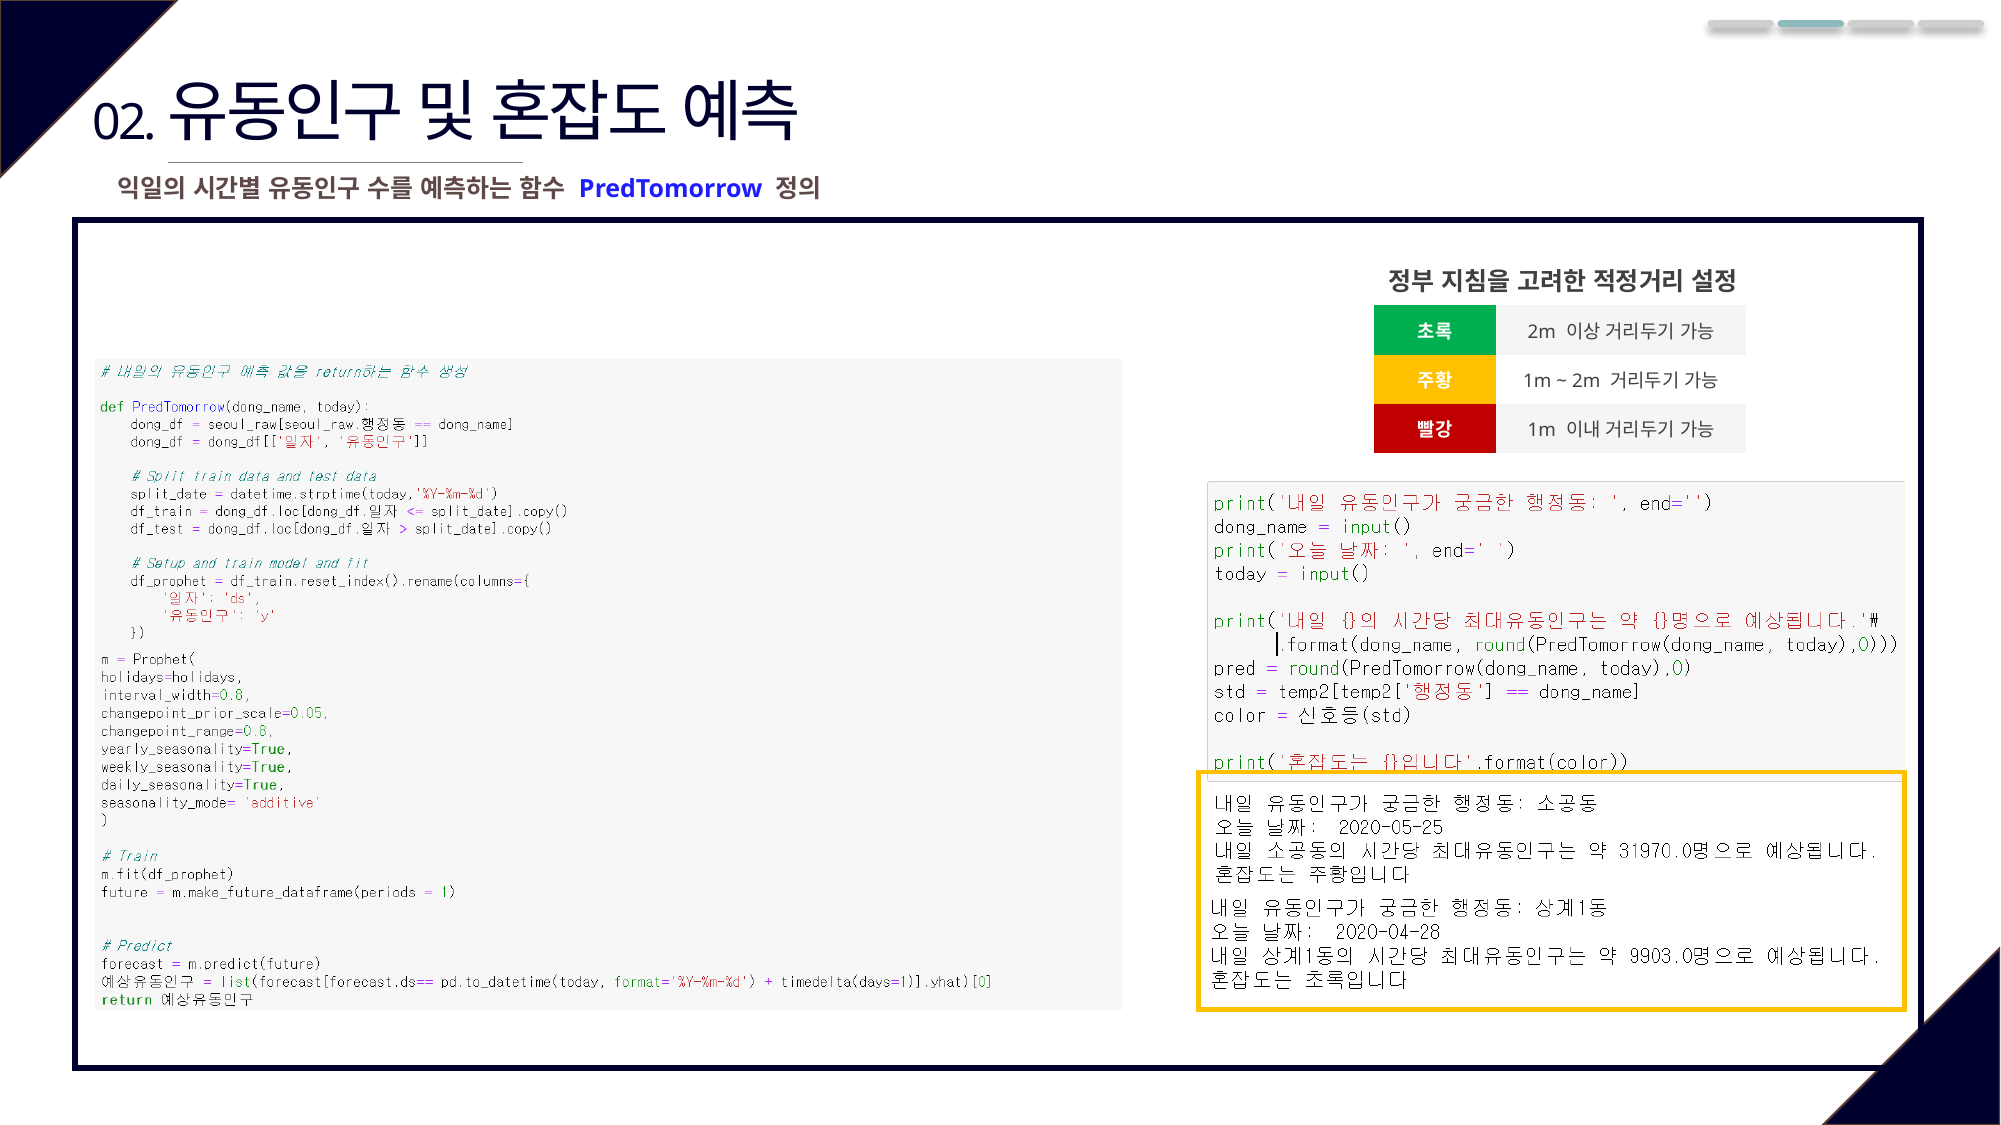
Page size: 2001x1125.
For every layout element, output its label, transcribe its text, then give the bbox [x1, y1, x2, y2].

text_box [74, 219, 1922, 1069]
text_box 익일의 시간별 유동인구 수를 예측하는 함수 PredTomorrow 정의 [101, 164, 837, 210]
text_box 유동인구 및 혼잡도 예측 [153, 61, 817, 157]
text_box 02. [78, 81, 153, 157]
picture [1198, 477, 1922, 997]
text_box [95, 359, 1122, 1010]
